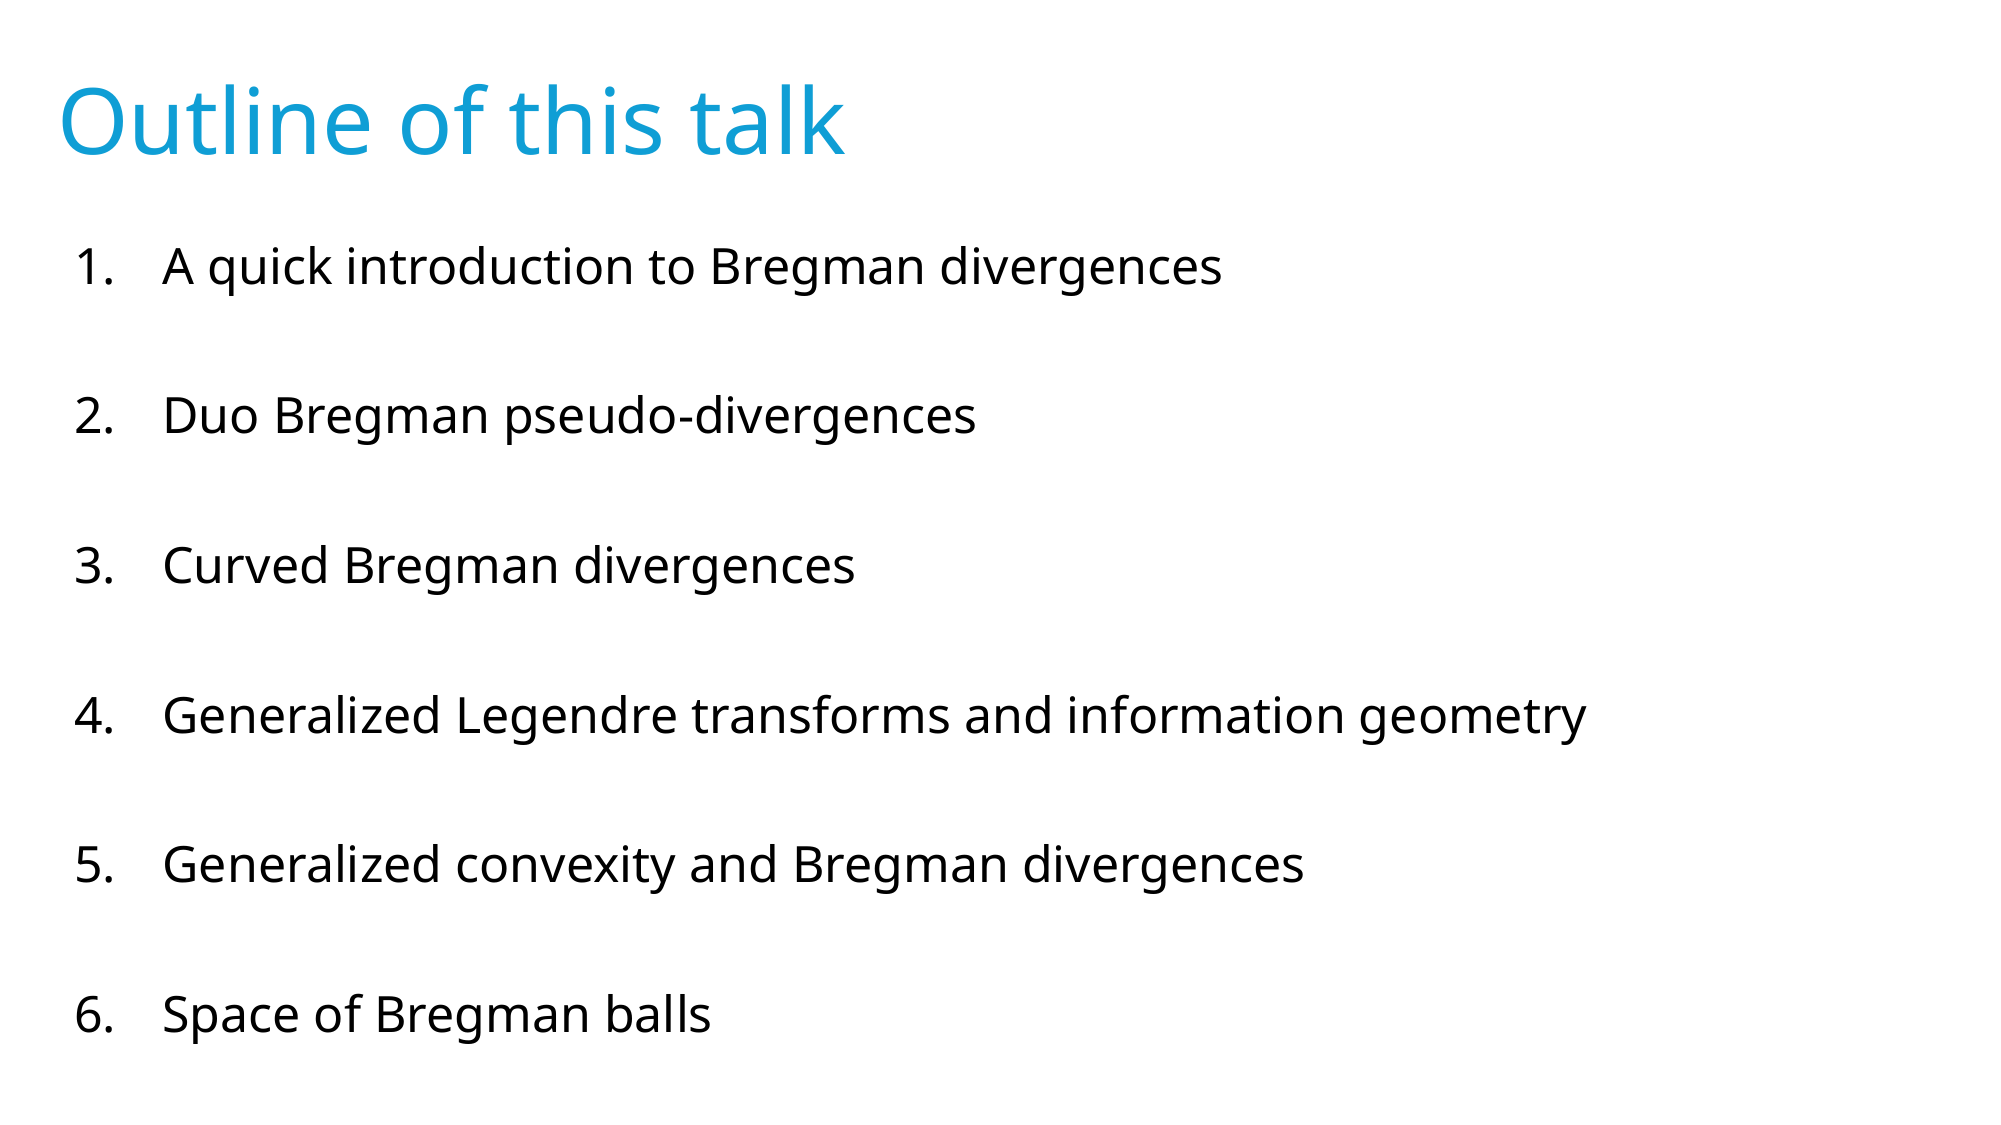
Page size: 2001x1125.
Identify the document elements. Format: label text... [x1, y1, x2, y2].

title Outline of this talk [42, 16, 1768, 234]
text_box A quick introduction to Bregman divergences Duo Bregman pseudo-divergences Curved Bregman divergences Generalized Legendre transforms and information geometry Generalized convexity and Bregman divergences Space of Bregman balls [59, 233, 2000, 1125]
